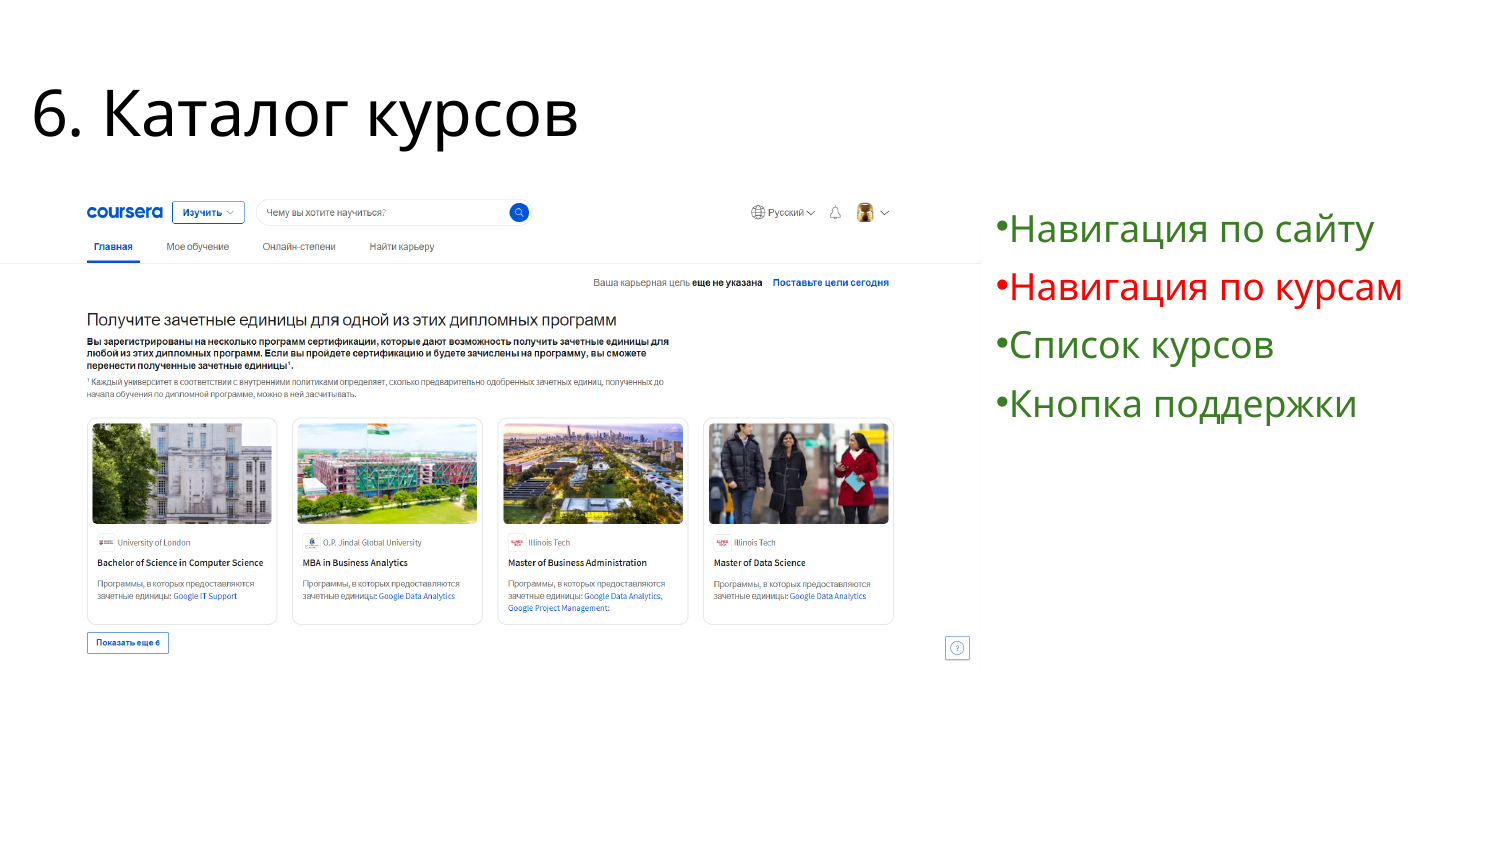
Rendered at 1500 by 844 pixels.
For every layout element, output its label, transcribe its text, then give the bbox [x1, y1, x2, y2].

picture [0, 193, 982, 672]
text_box Навигация по сайту Навигация по курсам Список курсов Кнопка поддержки [980, 198, 1431, 844]
text_box 6. Каталог курсов [16, 30, 688, 193]
